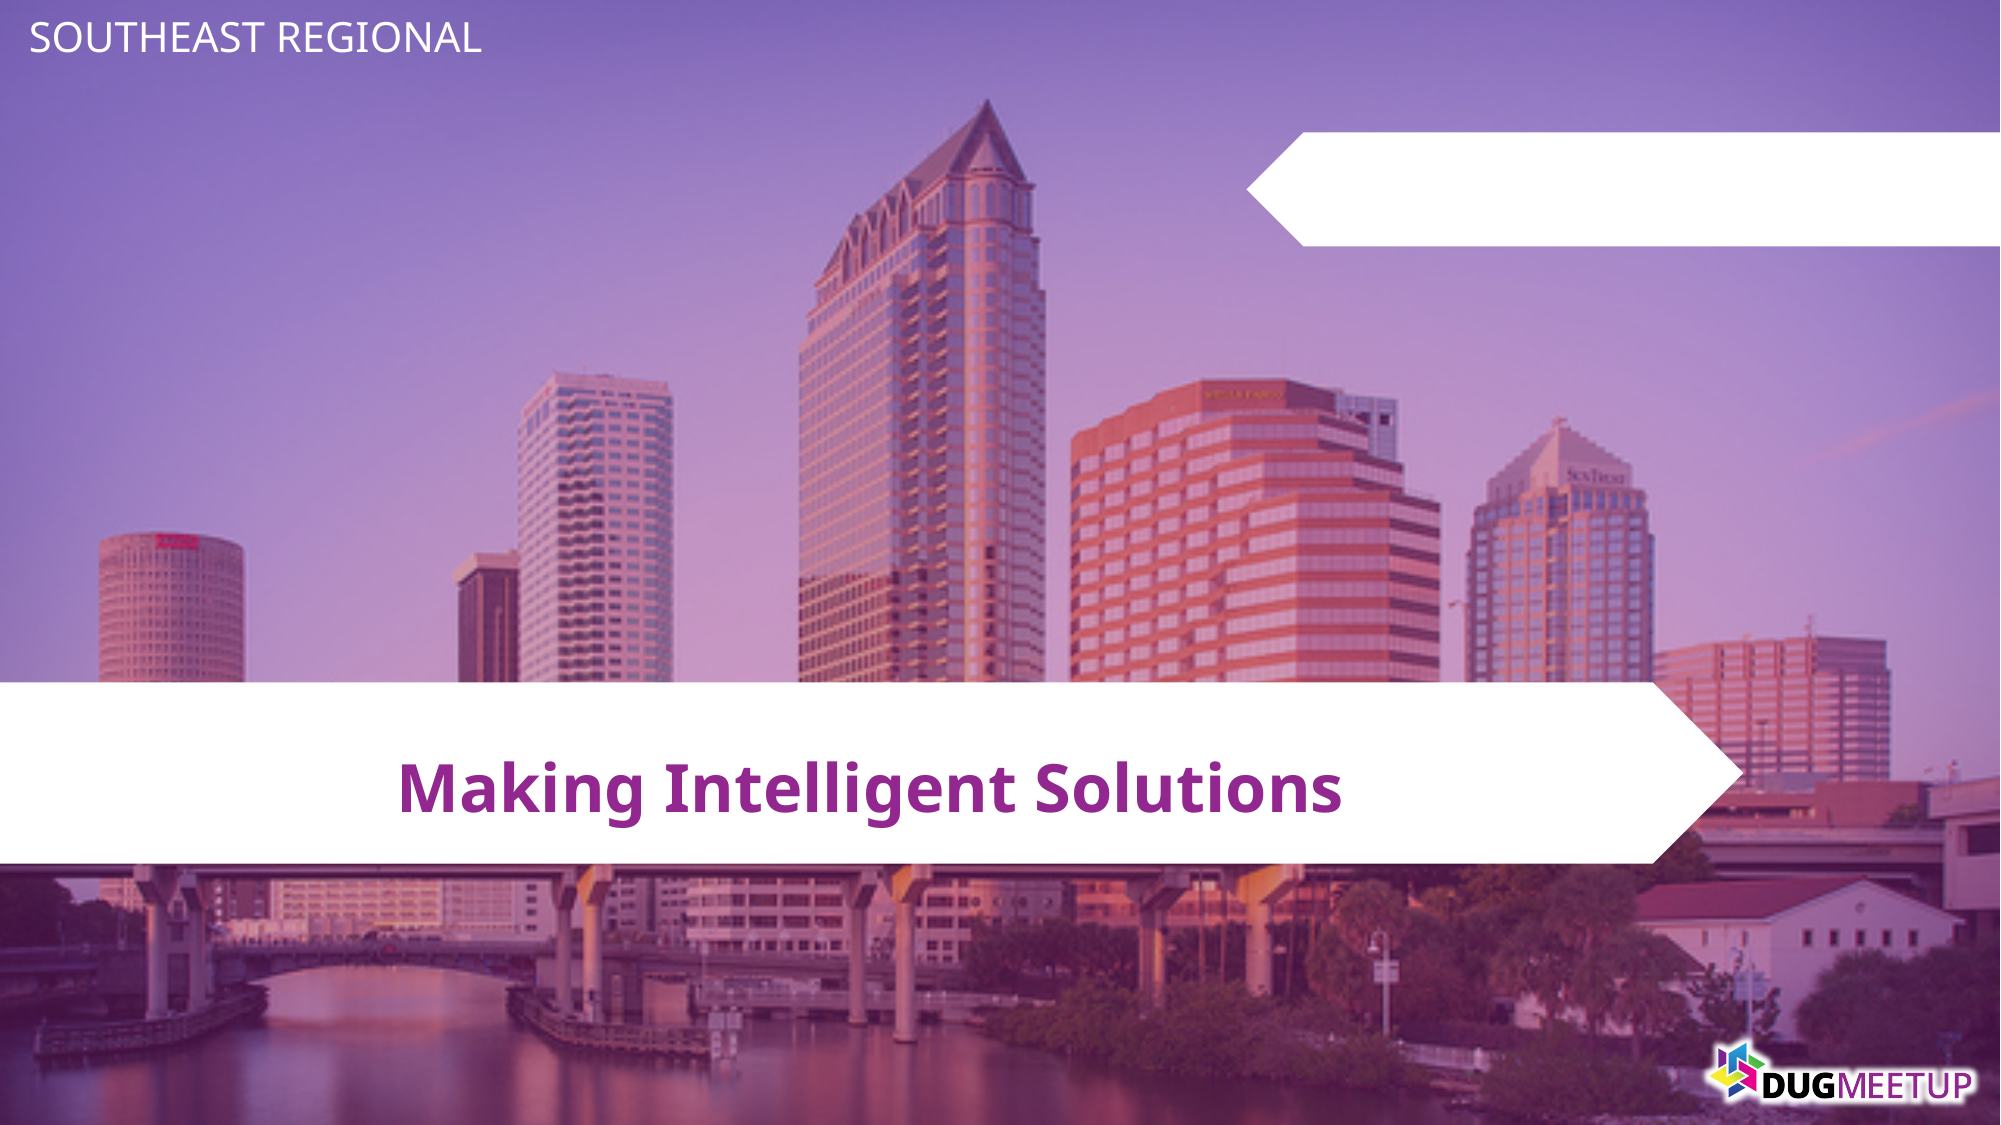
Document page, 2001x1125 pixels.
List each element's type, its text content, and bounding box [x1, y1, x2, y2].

picture [1708, 1023, 2001, 1118]
title Making Intelligent Solutions [290, 711, 1451, 835]
